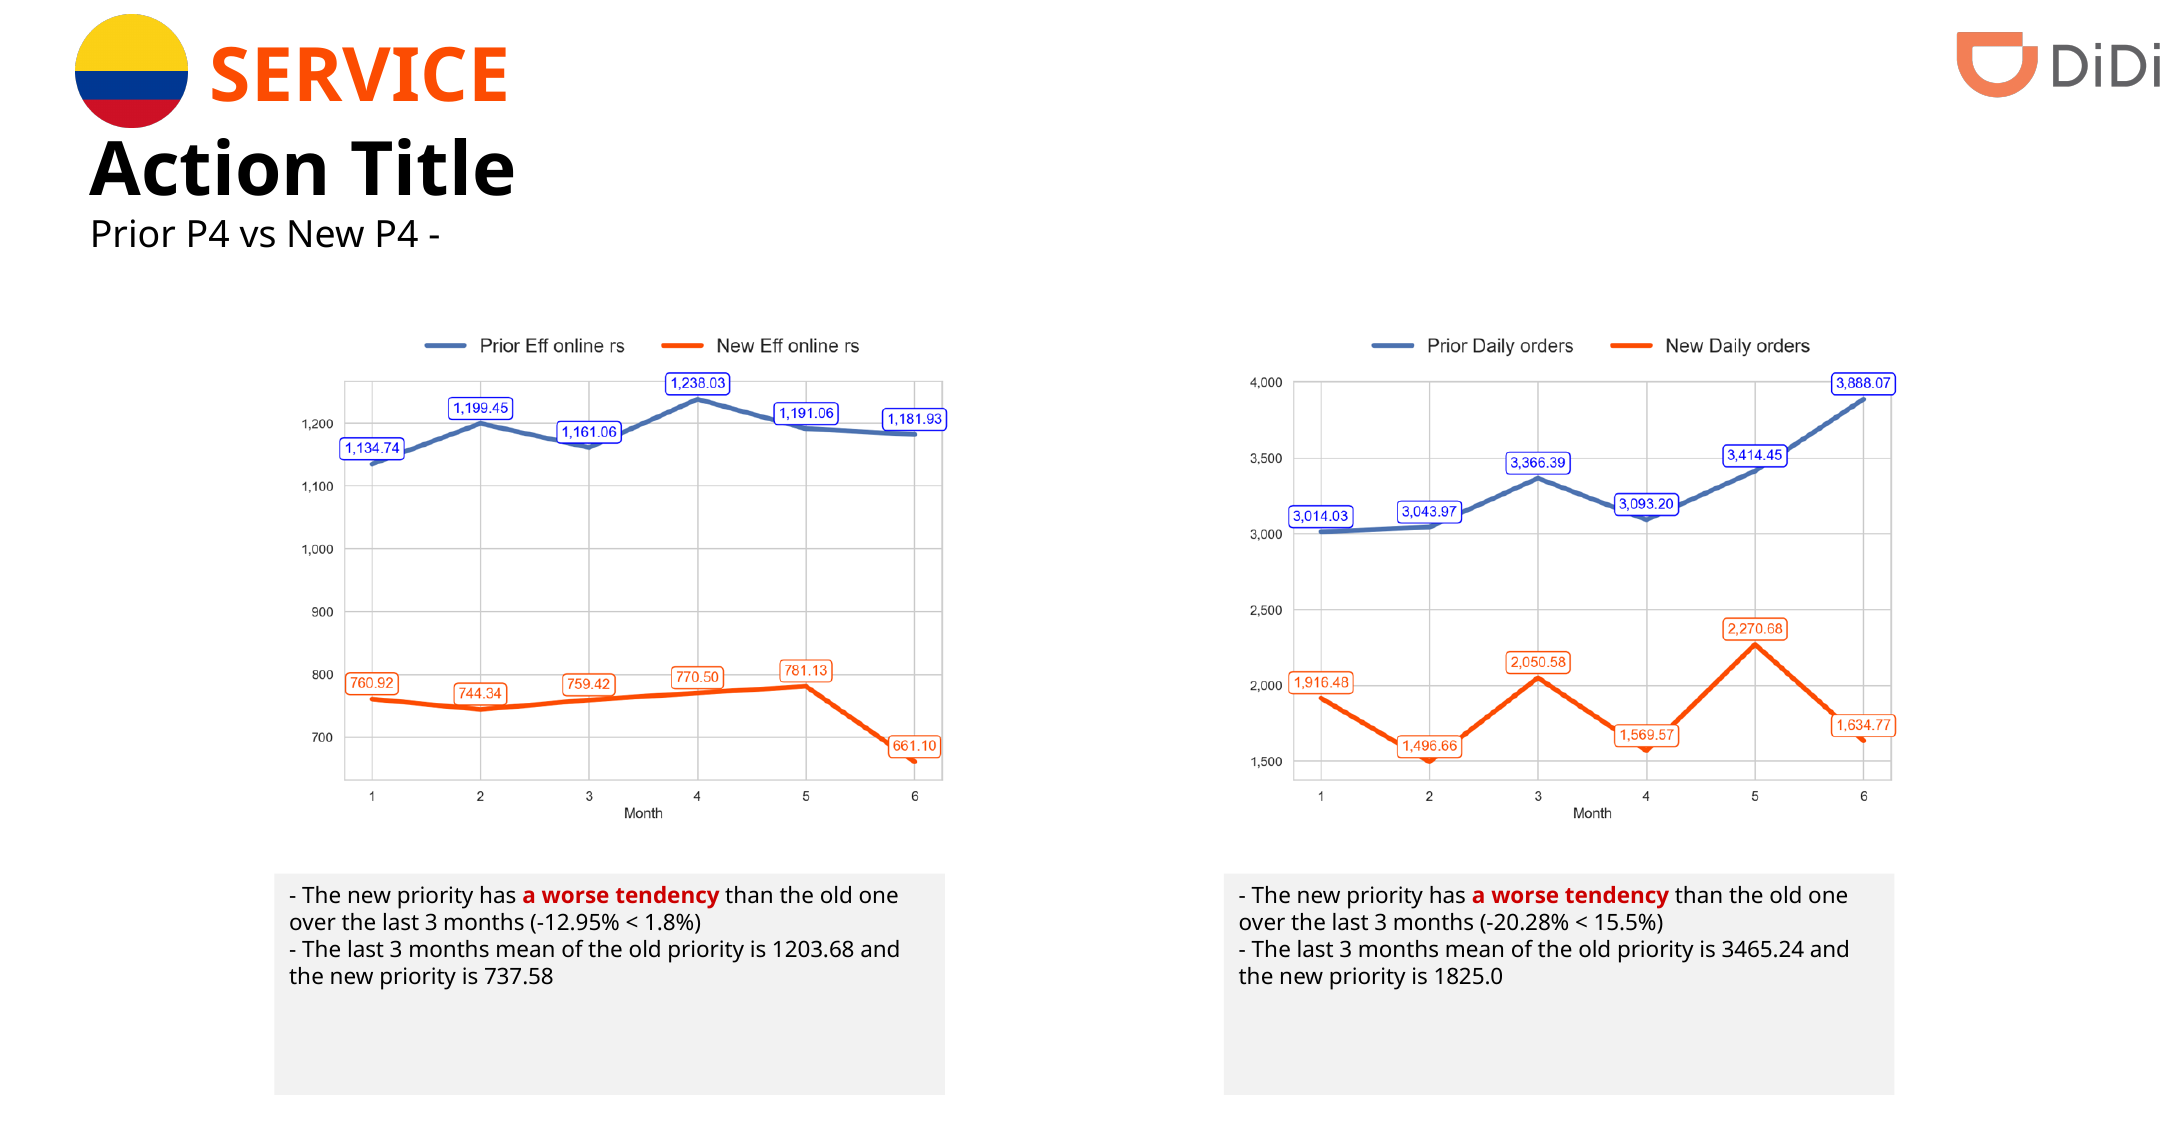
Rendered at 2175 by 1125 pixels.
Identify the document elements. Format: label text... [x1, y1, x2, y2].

text_box Prior P4 vs New P4 - [74, 202, 2175, 263]
picture [1949, 1, 2175, 129]
picture [74, 14, 188, 128]
picture [1223, 322, 1900, 829]
text_box - The new priority has a worse tendency than the old one over the last 3 months (-12.95% < 1.8%) - The last 3 months mean of the old priority is 1203.68 and the new priority is 737.58 [274, 873, 945, 1095]
text_box Action Title [74, 127, 2175, 202]
text_box SERVICE [194, 15, 1800, 127]
picture [274, 322, 950, 829]
text_box - The new priority has a worse tendency than the old one over the last 3 months (-20.28% < 15.5%) - The last 3 months mean of the old priority is 3465.24 and the new priority is 1825.0 [1223, 873, 1895, 1095]
